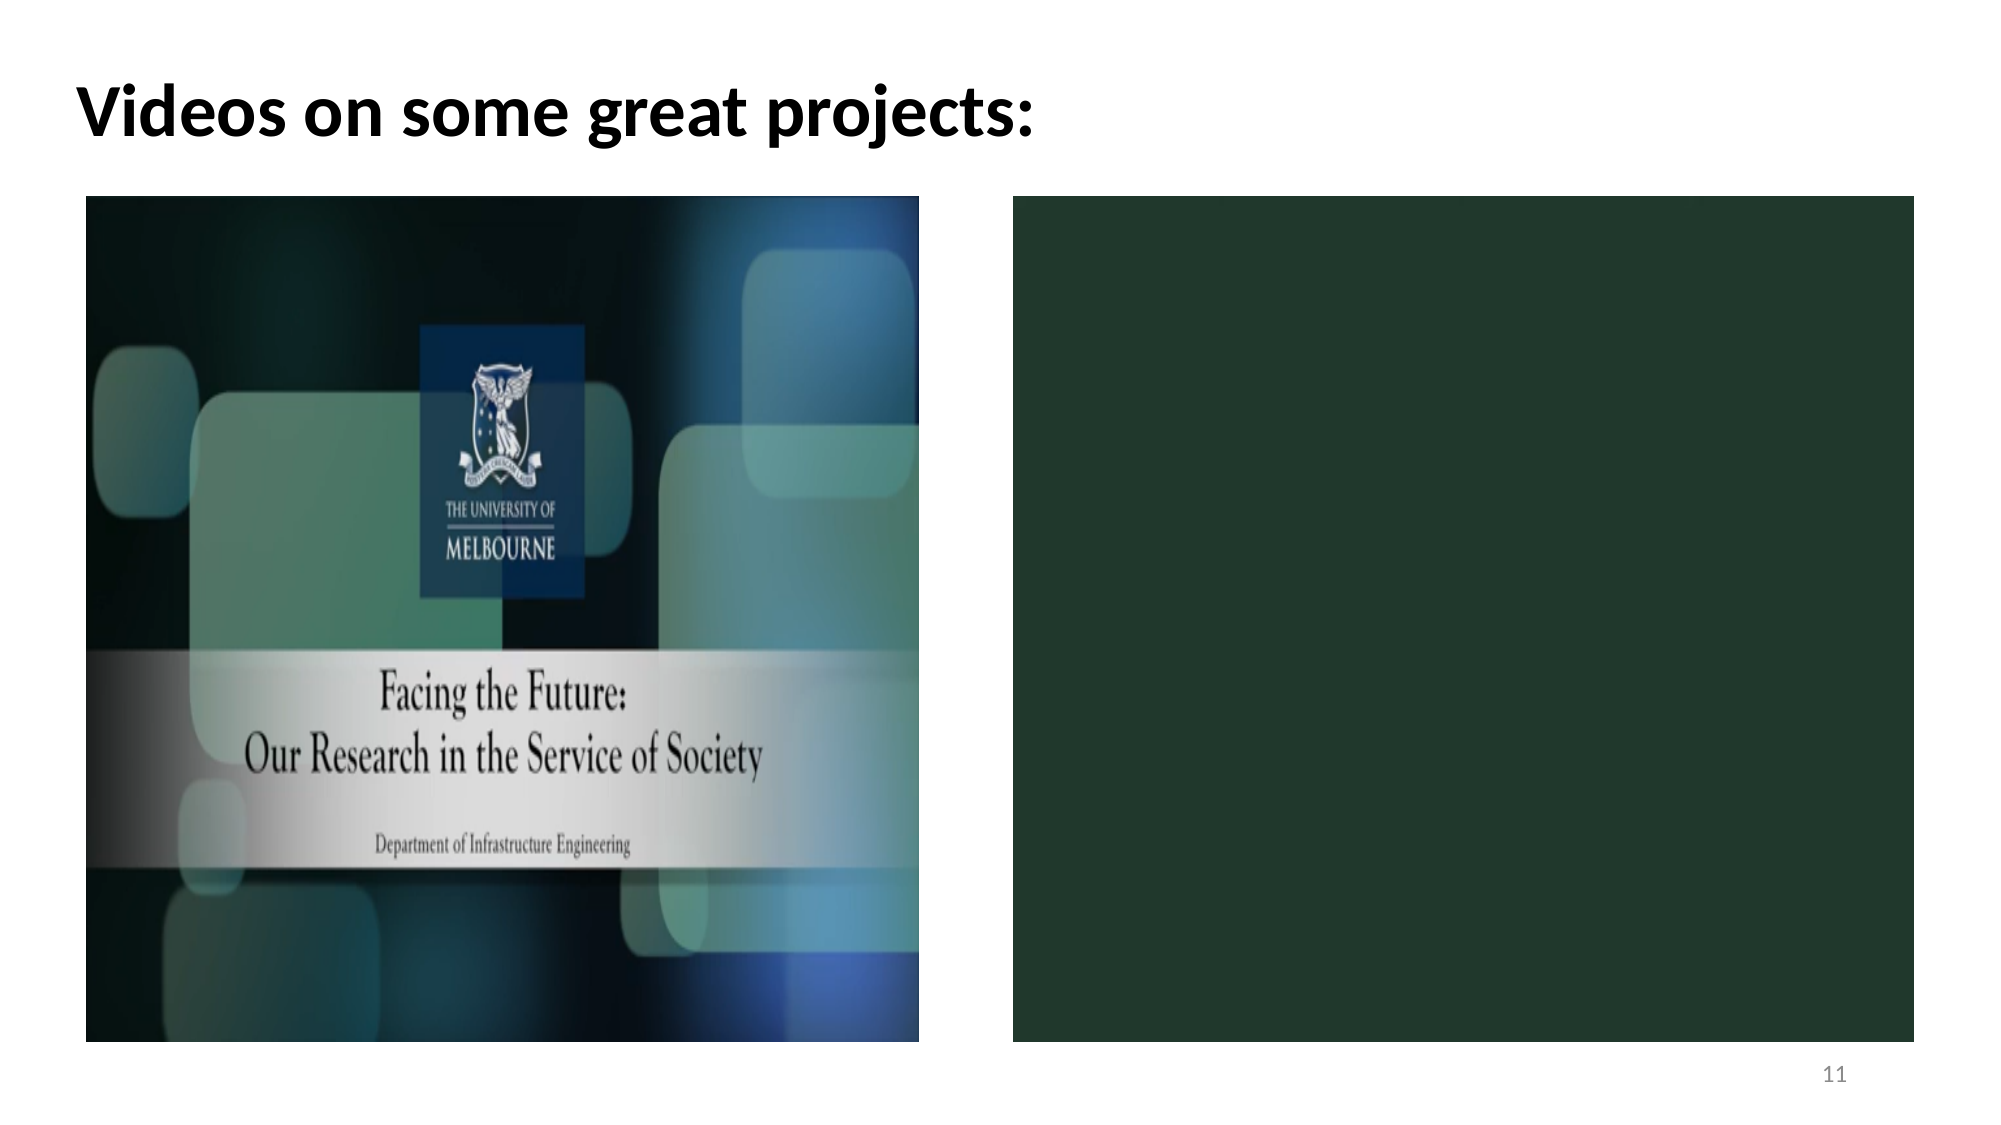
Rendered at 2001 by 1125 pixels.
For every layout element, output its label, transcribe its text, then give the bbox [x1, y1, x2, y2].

text_box Videos on some great projects: [61, 54, 1613, 159]
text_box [85, 195, 919, 1043]
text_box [1012, 195, 1915, 1043]
slide_number 11 [1412, 1043, 1863, 1103]
